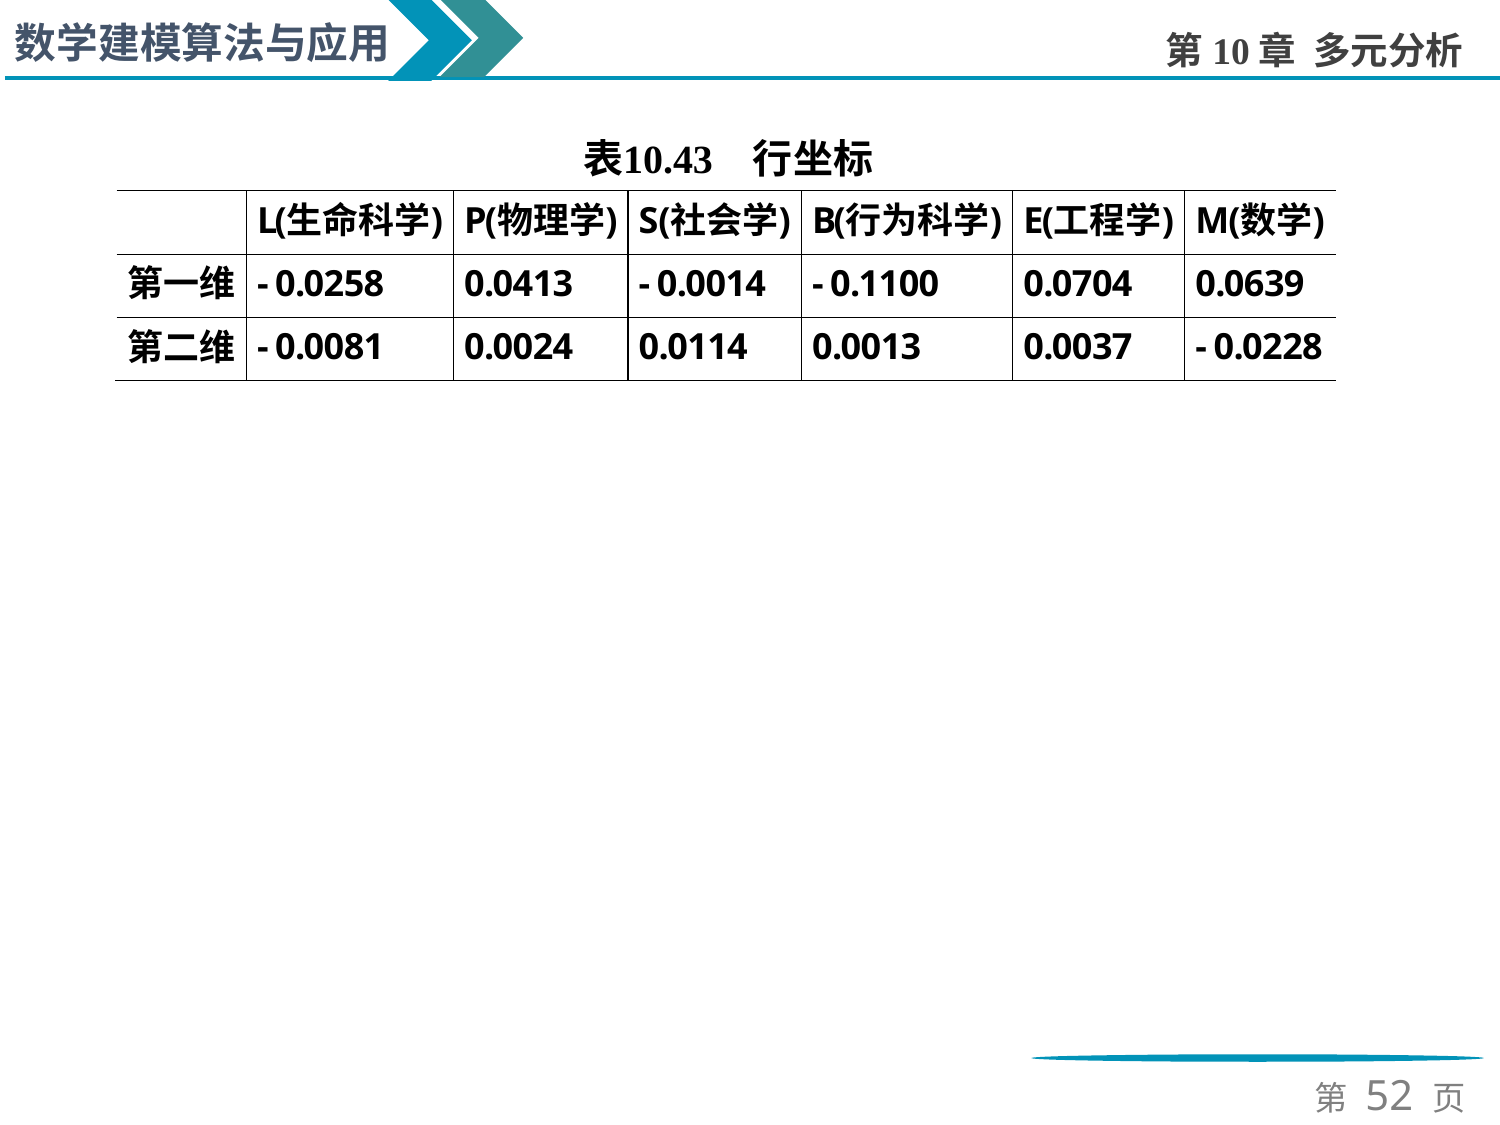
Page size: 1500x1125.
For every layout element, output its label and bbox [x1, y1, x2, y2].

text_box [87, 132, 1369, 593]
